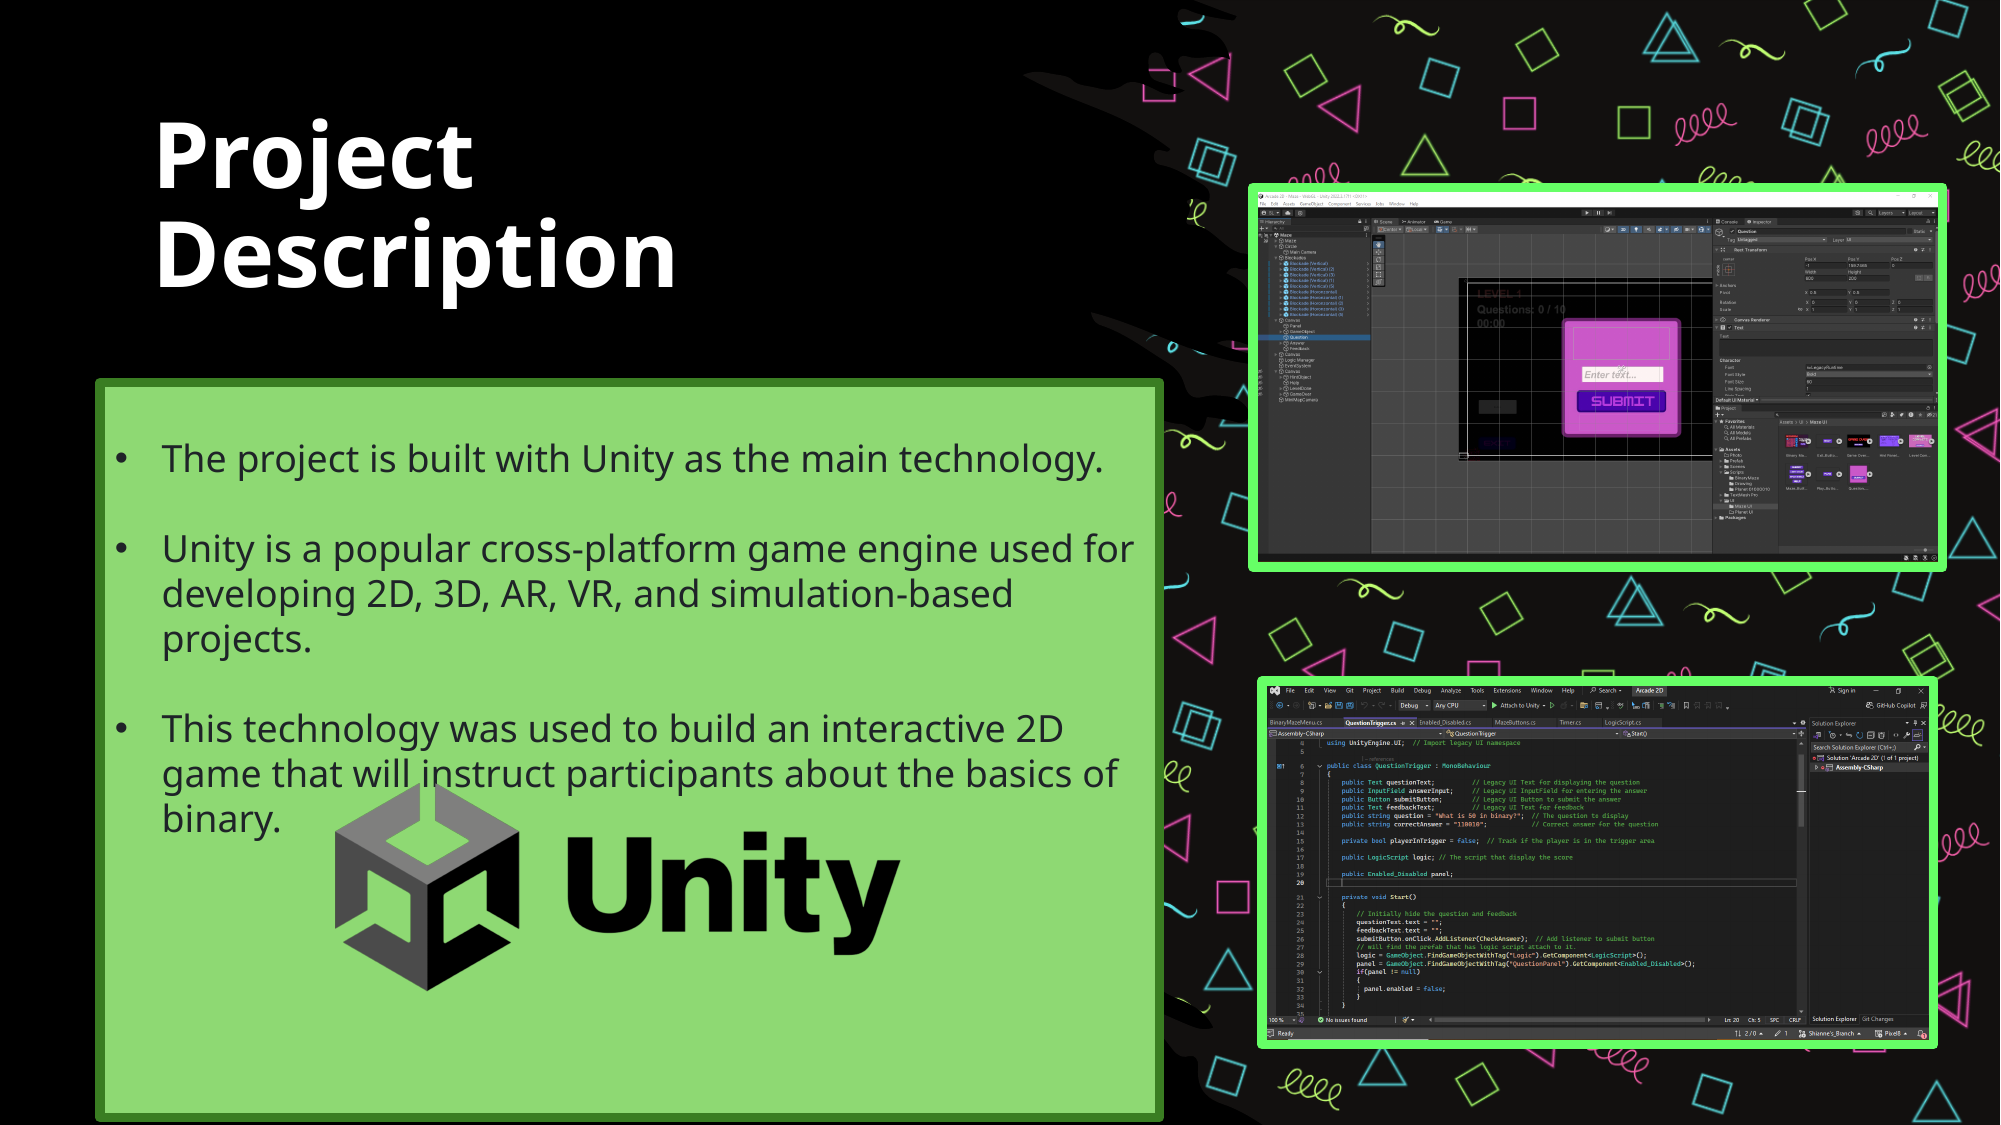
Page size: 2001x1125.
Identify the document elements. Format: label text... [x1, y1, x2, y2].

title Project Description [137, 59, 999, 357]
text_box The project is built with Unity as the main technology. Unity is a popular cross-platform game engine used for developing 2D, 3D, AR, VR, and simulation-based projects. This technology was used to build an interactive 2D game that will instruct participants about the basics of binary. [100, 382, 1021, 1118]
text_box [0, 0, 1021, 1125]
picture [314, 715, 925, 1060]
picture [1021, 0, 2000, 1125]
